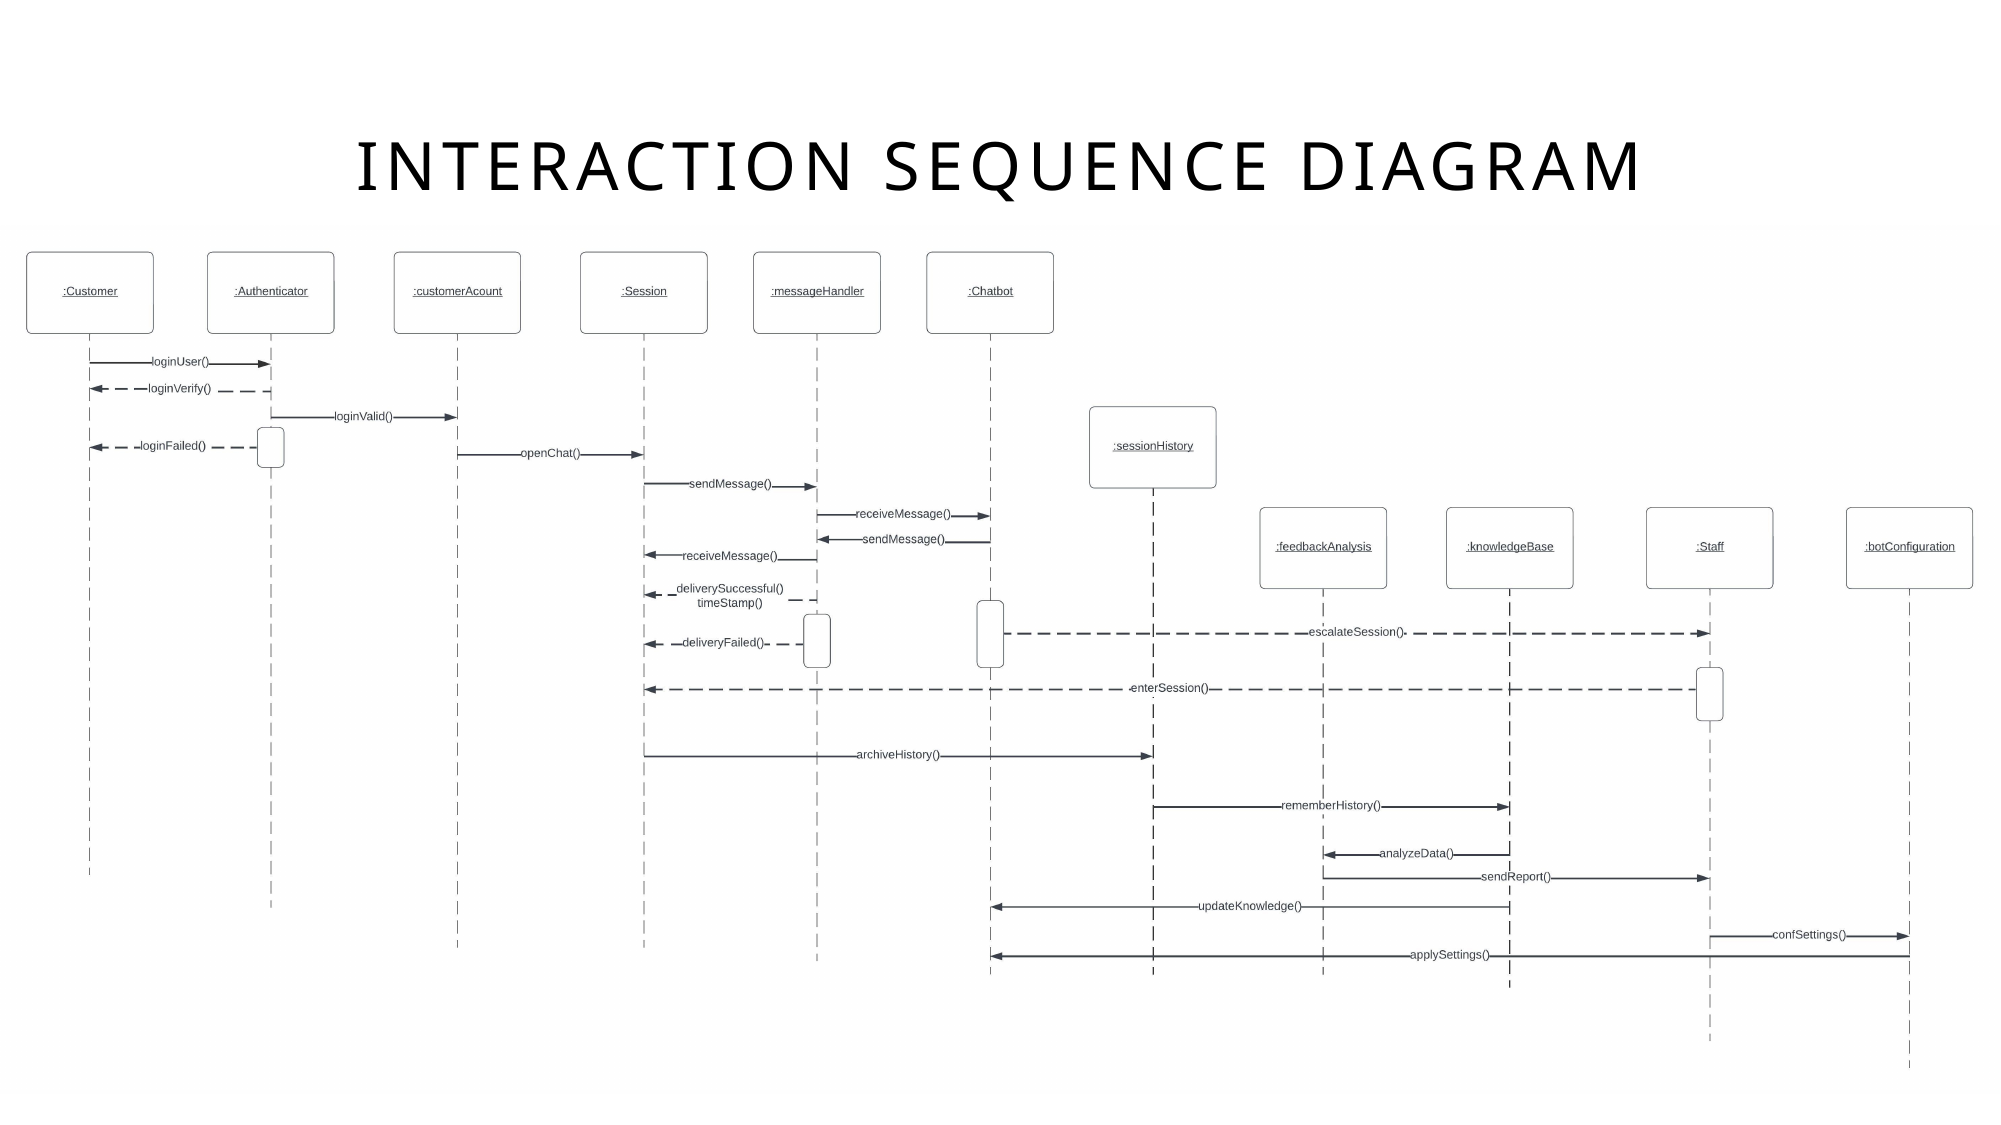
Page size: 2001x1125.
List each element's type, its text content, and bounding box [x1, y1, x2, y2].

picture [0, 224, 2000, 1094]
title Interaction Sequence Diagram [137, 60, 1863, 224]
